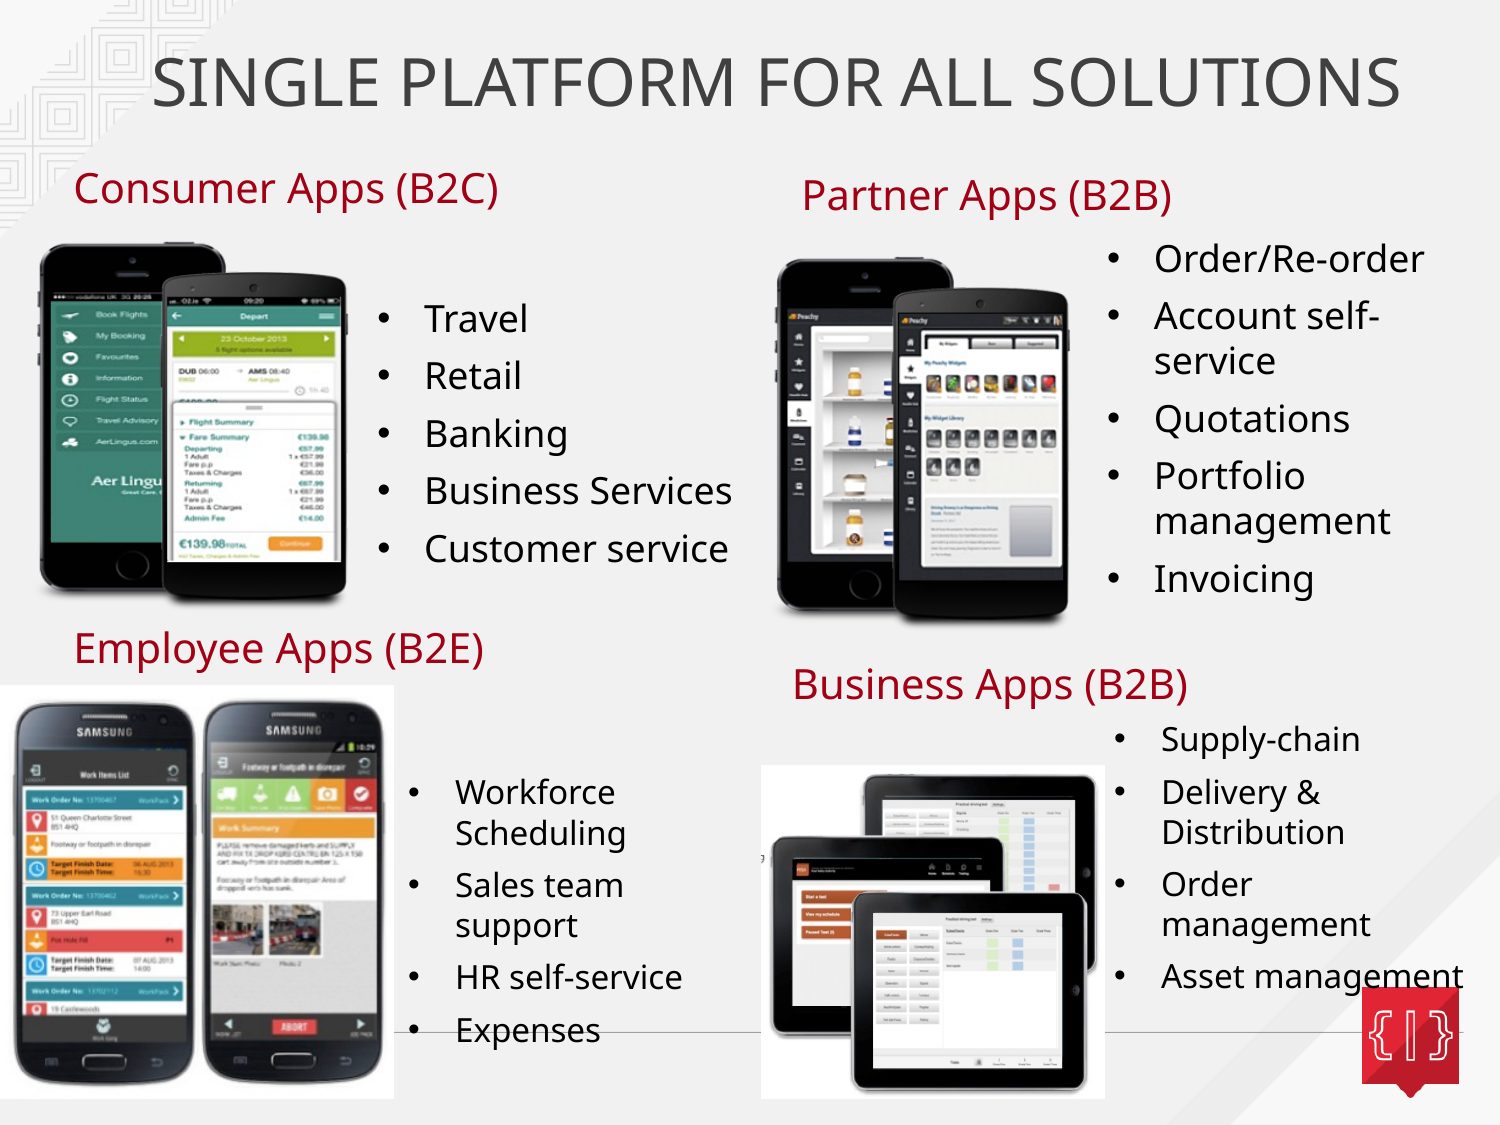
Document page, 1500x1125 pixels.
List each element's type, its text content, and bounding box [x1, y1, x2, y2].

text_box Partner Apps (B2B) [786, 161, 1213, 226]
text_box Travel Retail Banking Business Services Customer service [365, 287, 757, 578]
text_box Employee Apps (B2E) [58, 614, 533, 680]
text_box Consumer Apps (B2C) [58, 154, 538, 220]
text_box Supply-chain Delivery & Distribution Order management Asset management [1099, 711, 1486, 1003]
text_box SINGLE PLATFORM FOR ALL SOLUTIONS [37, 37, 1500, 137]
text_box Workforce Scheduling Sales team support HR self-service Expenses [398, 764, 759, 1057]
text_box Business Apps (B2B) [777, 650, 1238, 716]
text_box Order/Re-order Account self-service Quotations Portfolio management Invoicing [1092, 227, 1486, 608]
picture [0, 0, 1500, 1125]
